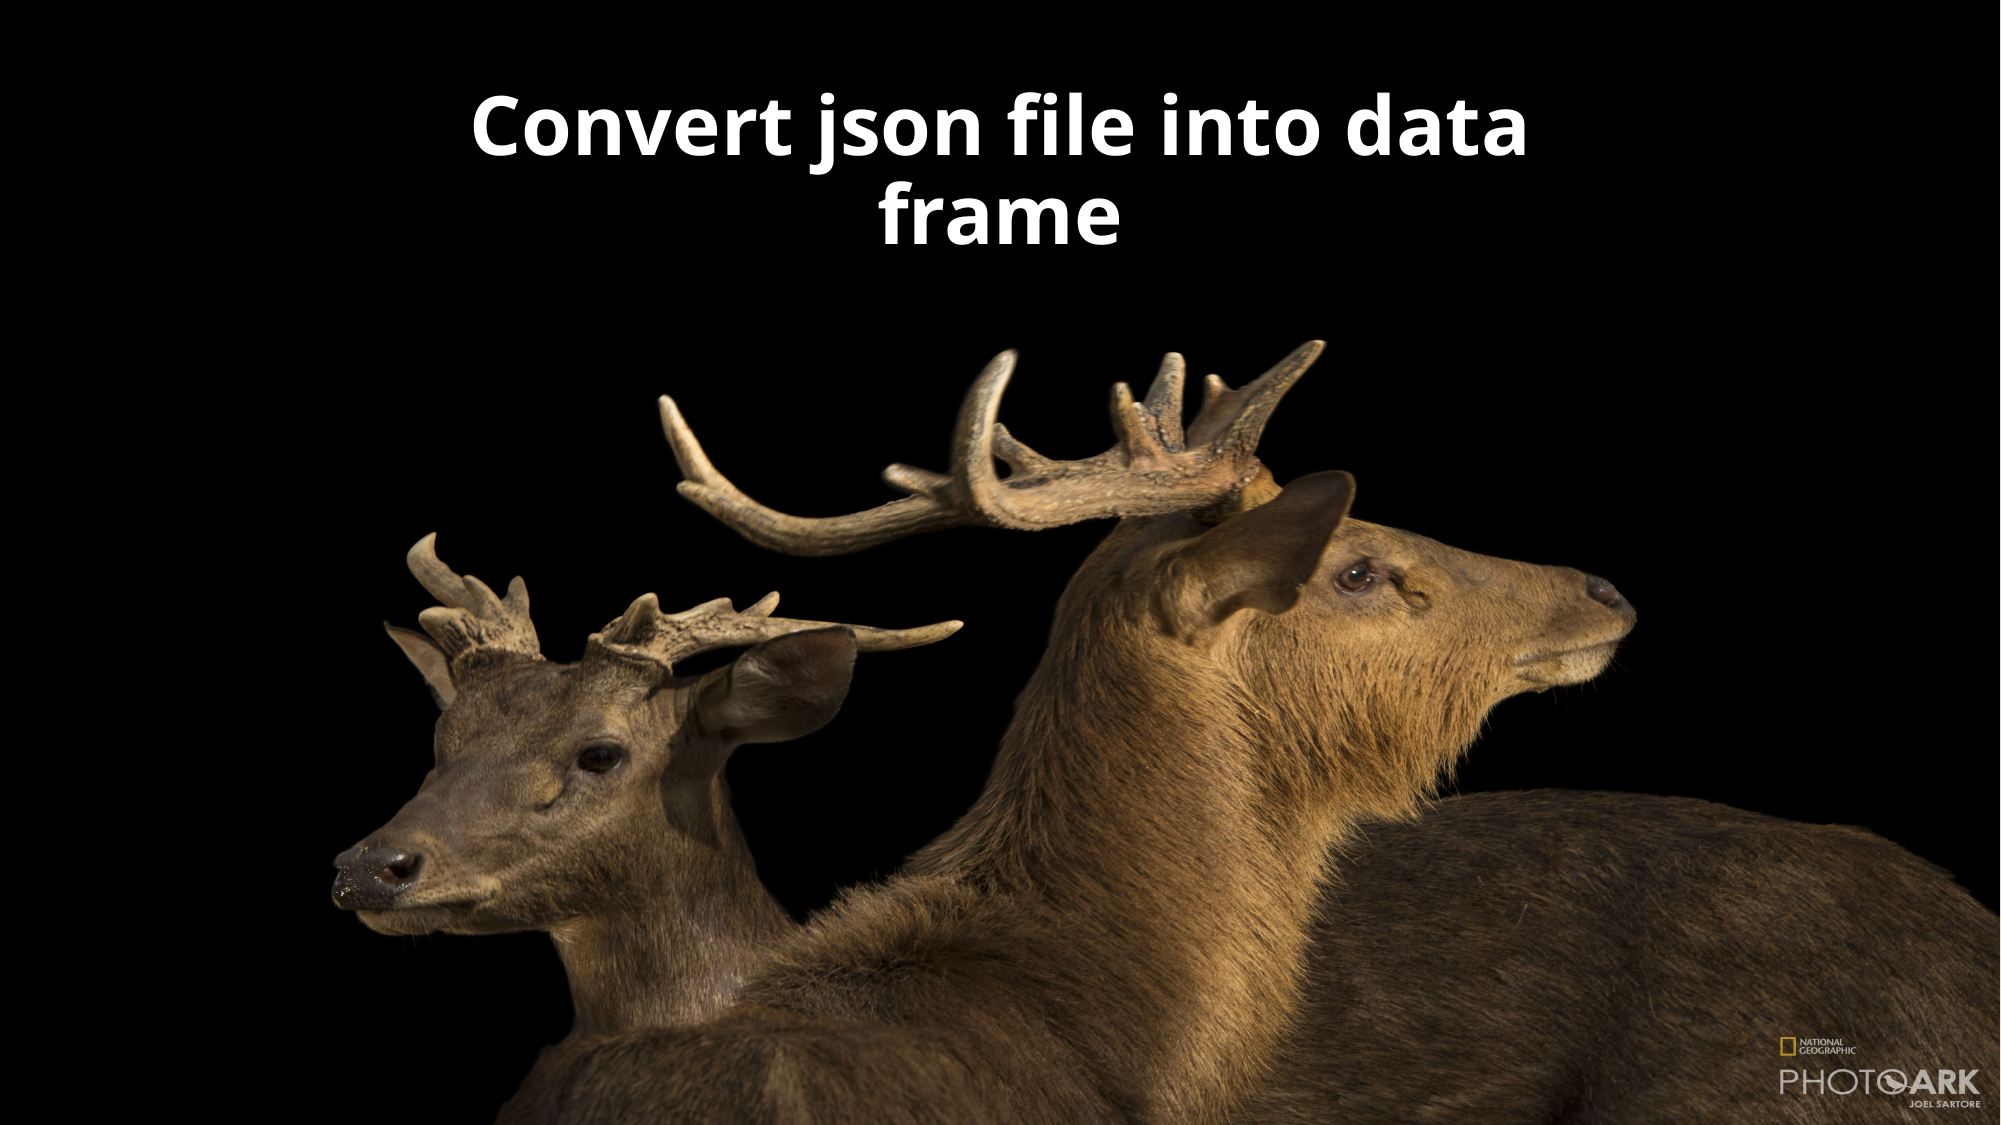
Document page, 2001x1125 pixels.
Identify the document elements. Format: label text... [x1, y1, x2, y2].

text_box [0, 0, 2000, 1125]
text_box Convert json file into data frame [371, 76, 1629, 270]
